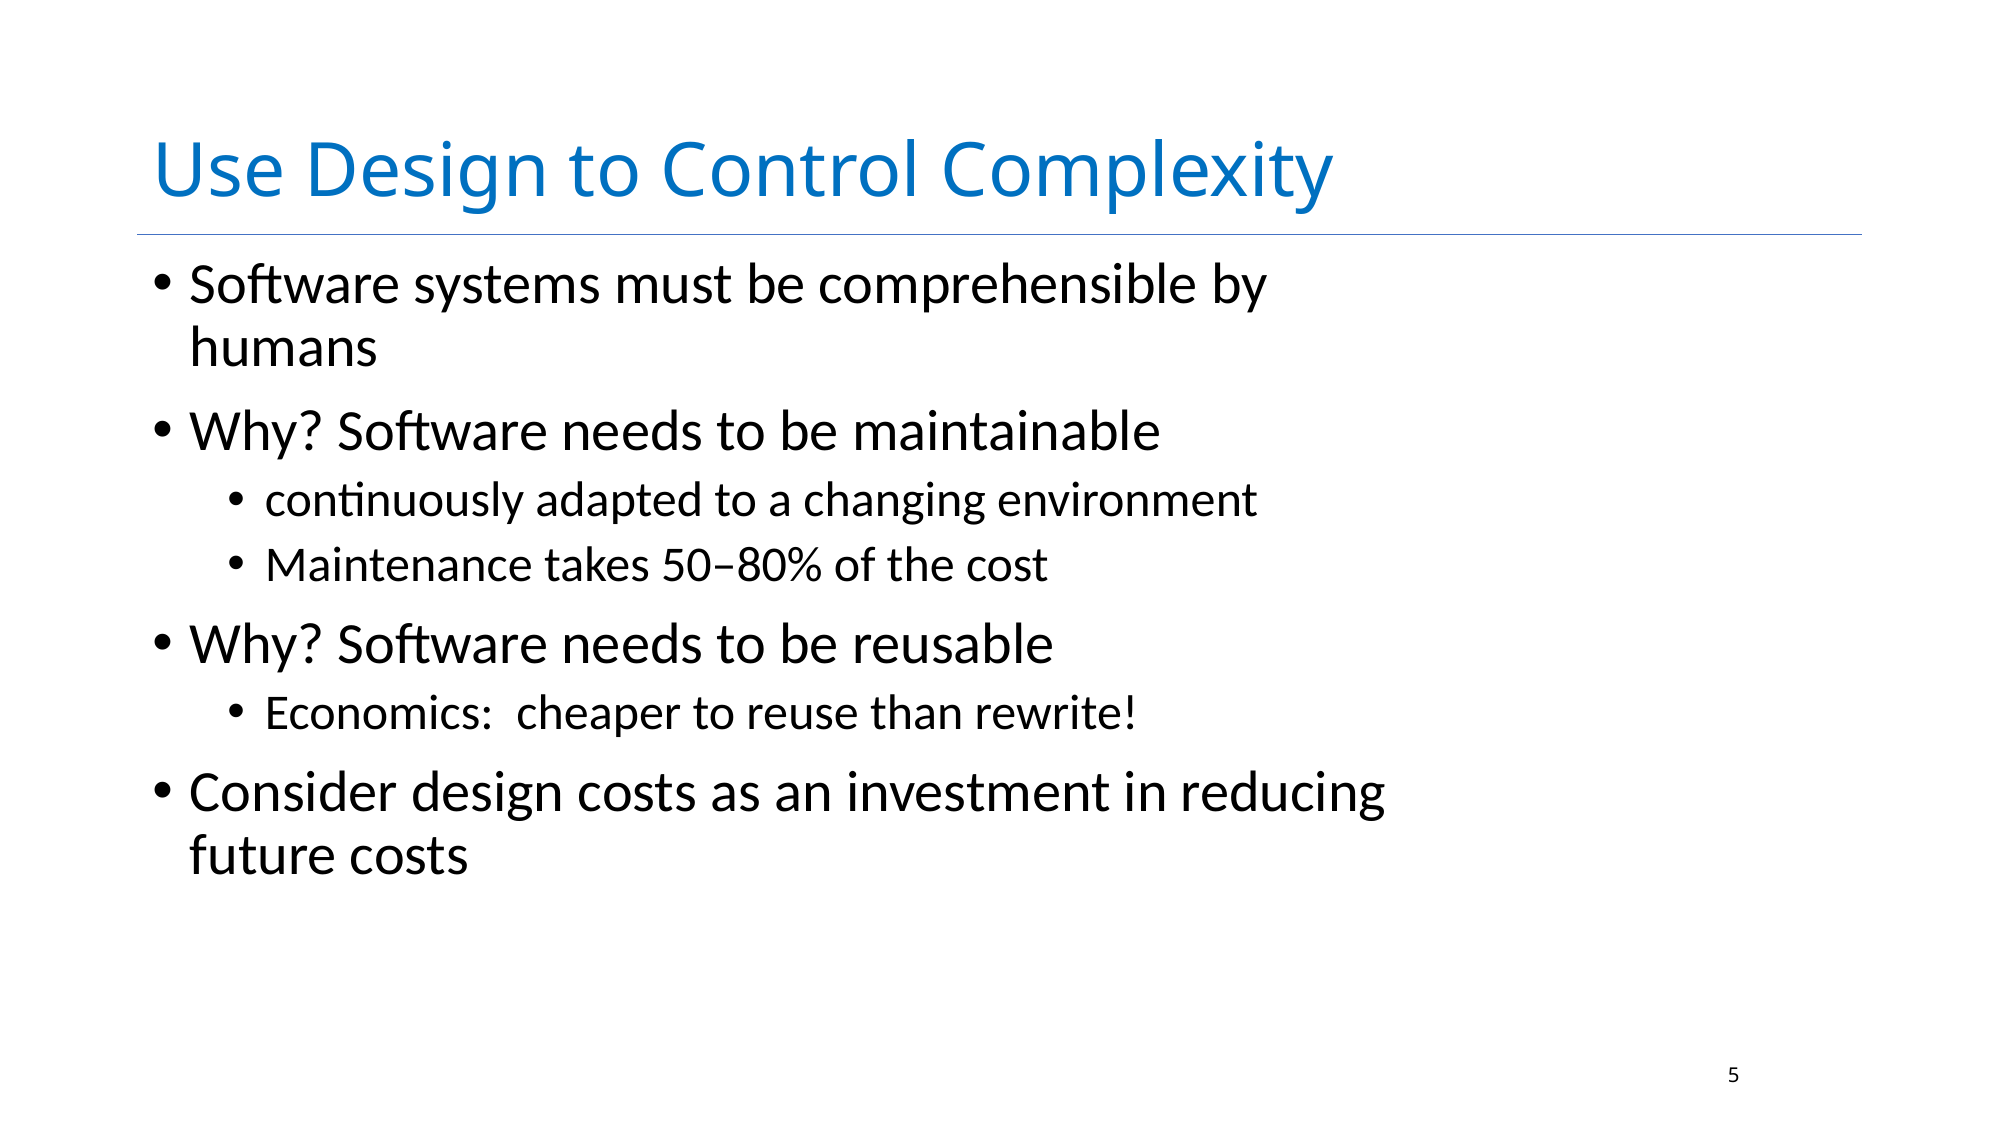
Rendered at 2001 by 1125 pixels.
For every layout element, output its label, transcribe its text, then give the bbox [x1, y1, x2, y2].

text_box 5 [1632, 1055, 1746, 1096]
title Use Design to Control Complexity [137, 3, 1863, 221]
list Software systems must be comprehensible by humans Why? Software needs to be maintainable continuously adapted to a changing environment Maintenance takes 50–80% of the cost Why? Software needs to be reusable Economics: cheaper to reuse than rewrite! Consider design costs as an investment in reducing future costs [137, 246, 1432, 960]
